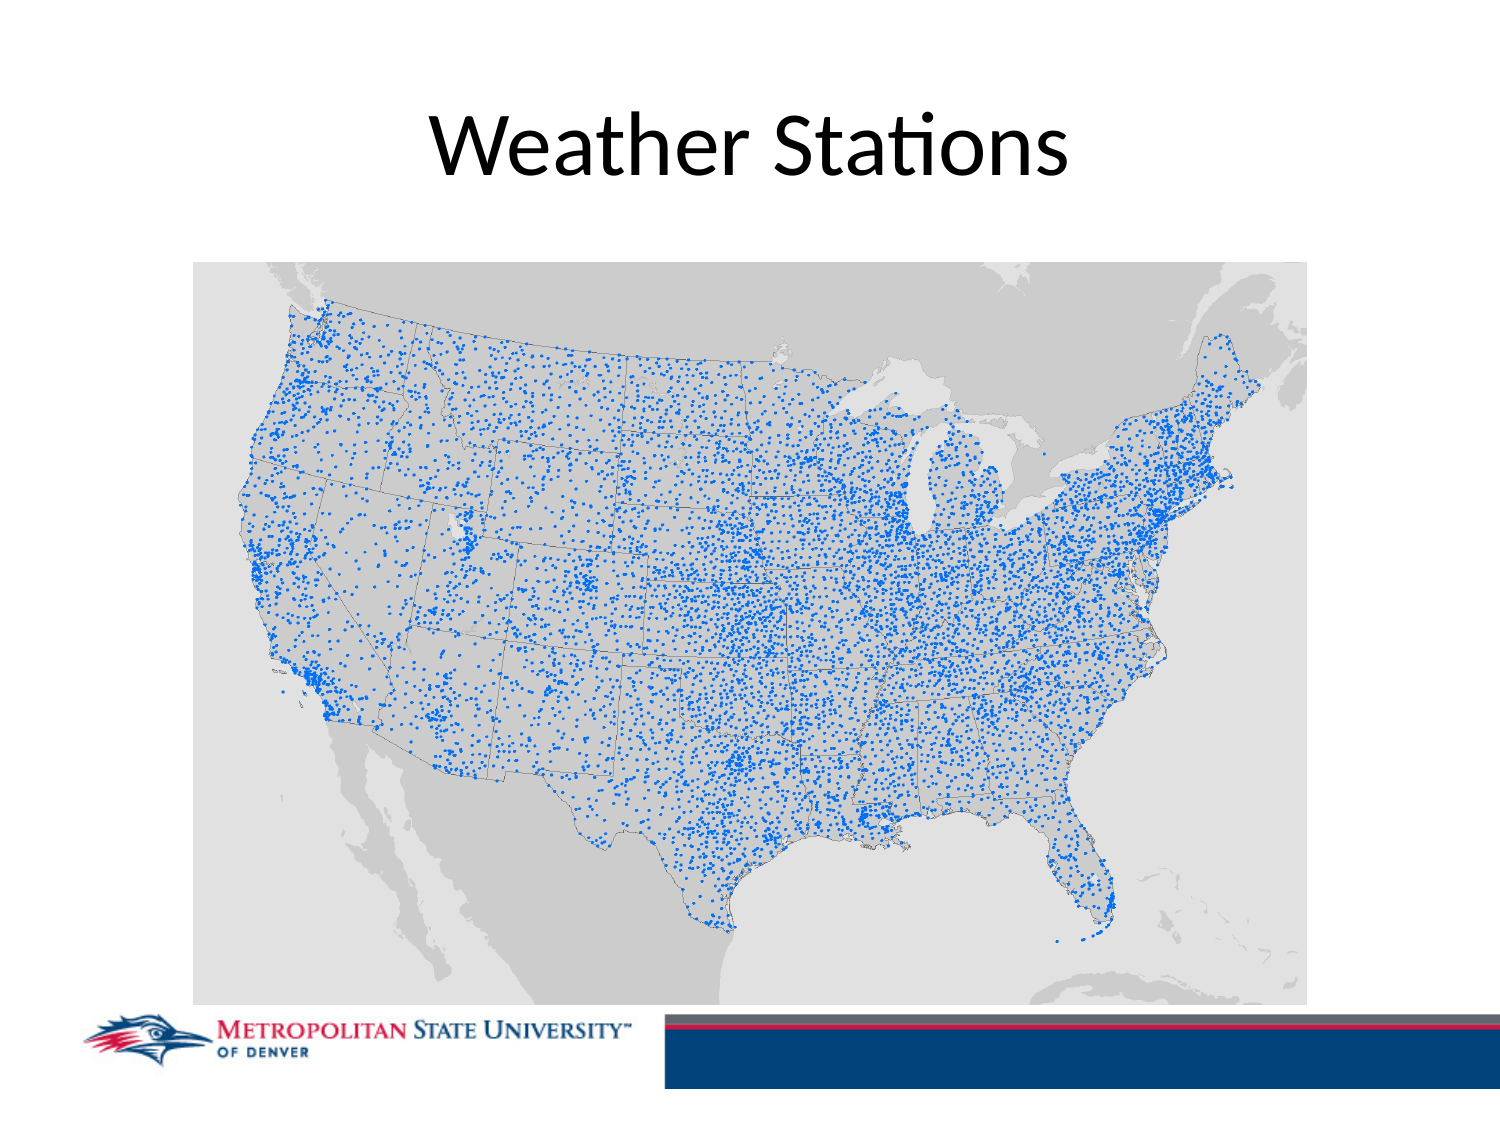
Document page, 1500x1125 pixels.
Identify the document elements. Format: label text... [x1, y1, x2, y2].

picture [44, 1012, 1500, 1089]
title Weather Stations [75, 45, 1425, 233]
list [74, 262, 1426, 1006]
